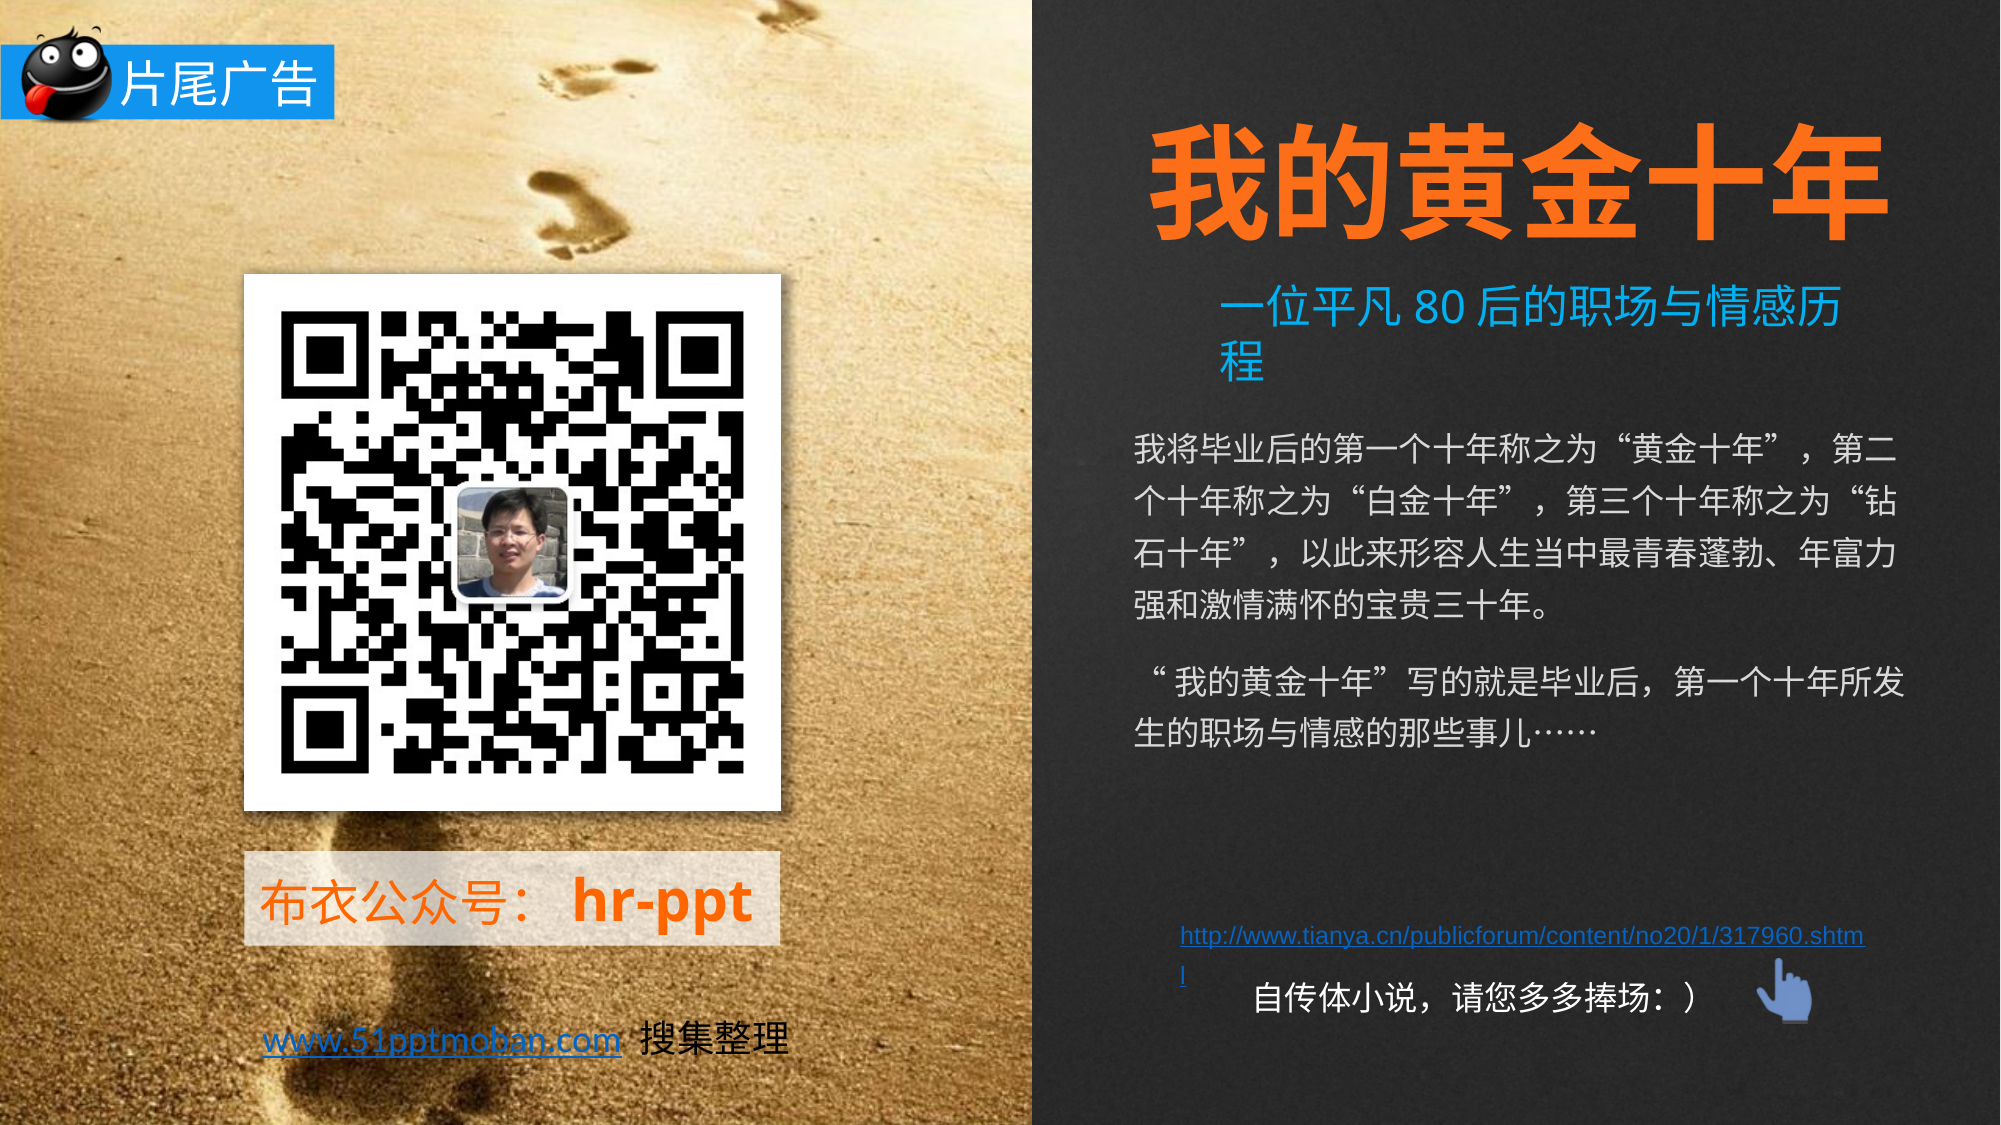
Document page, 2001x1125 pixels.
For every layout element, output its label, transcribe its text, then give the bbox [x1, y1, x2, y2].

picture [0, 0, 2001, 1125]
text_box www.51pptmoban.com 搜集整理 [247, 1008, 805, 1068]
